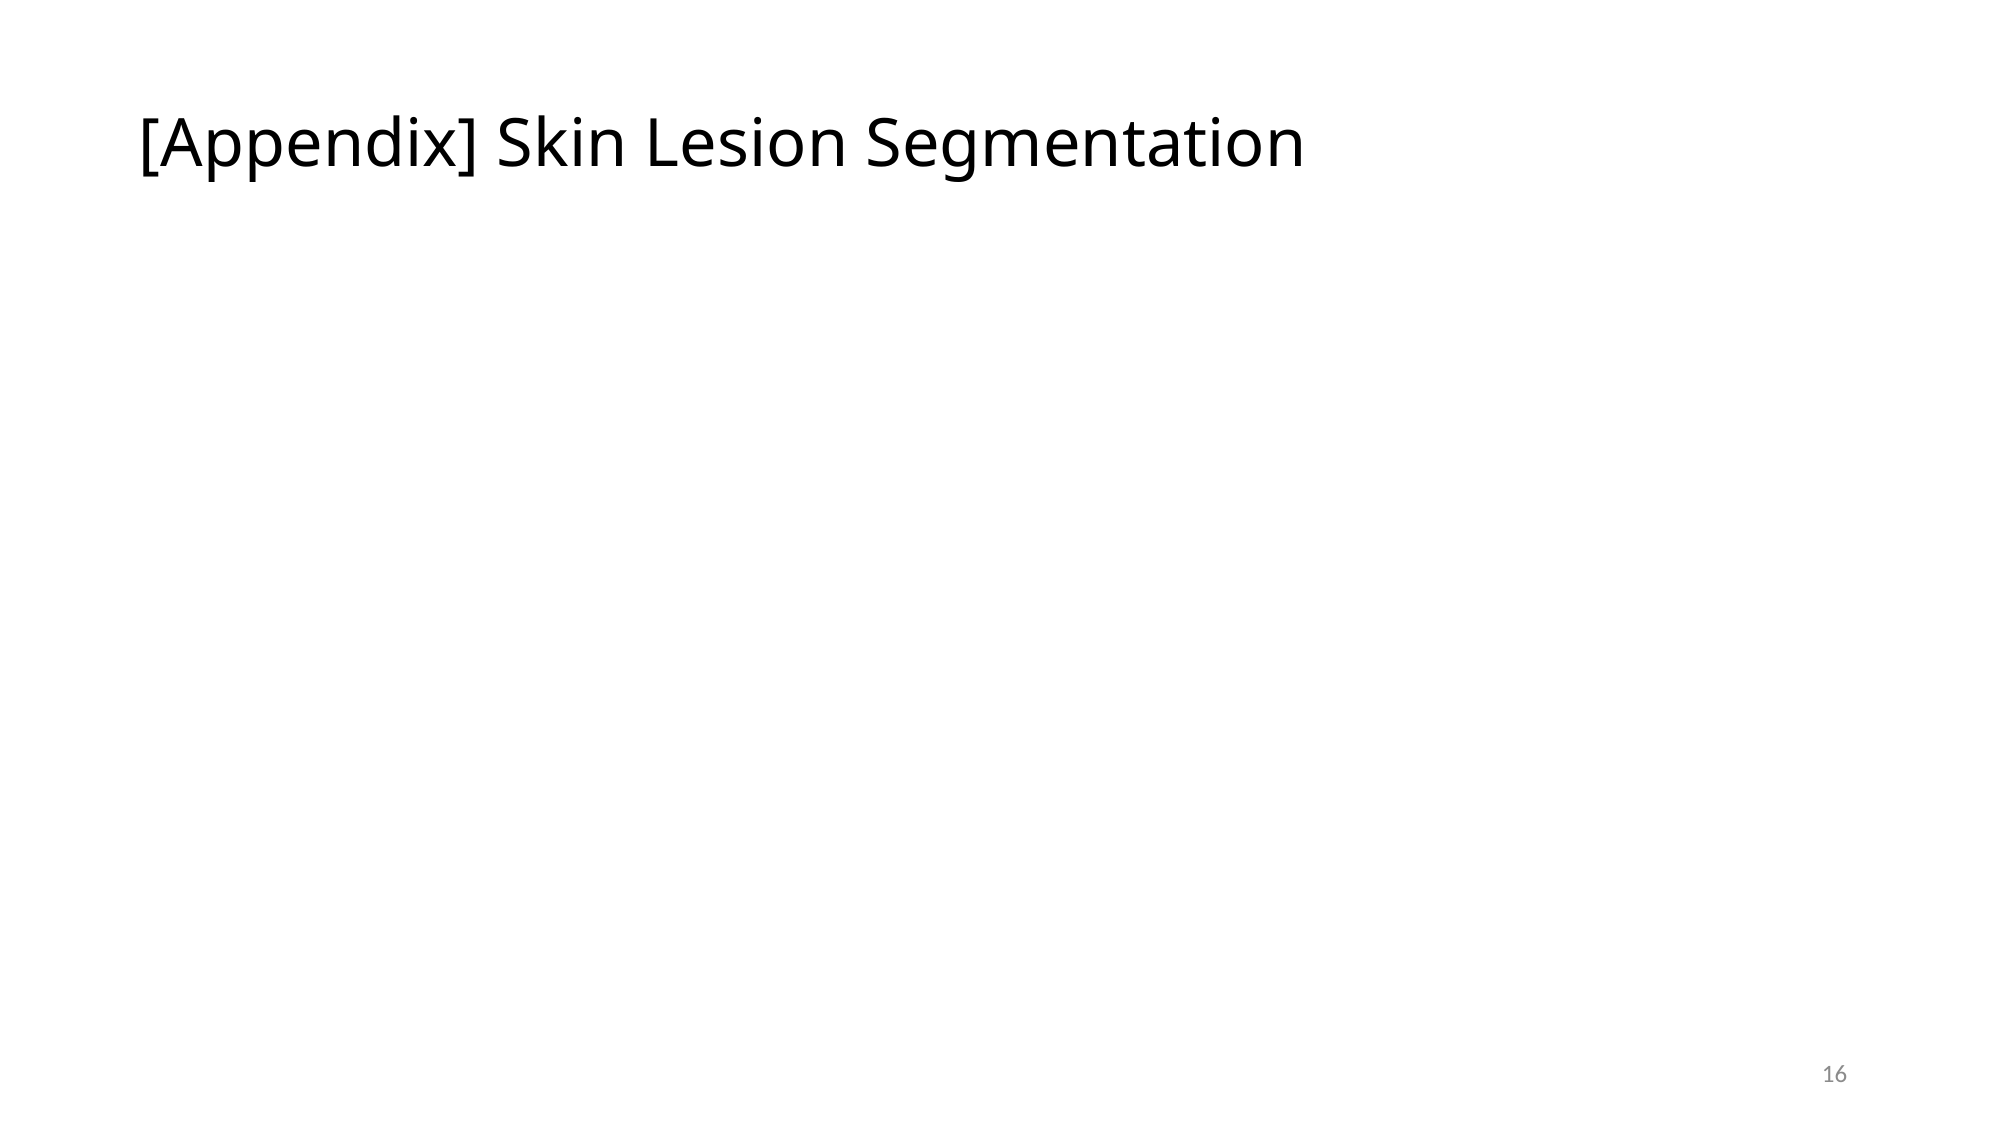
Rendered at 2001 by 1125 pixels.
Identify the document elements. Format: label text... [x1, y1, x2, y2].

slide_number 16 [1412, 1042, 1863, 1103]
title [Appendix] Skin Lesion Segmentation [124, 92, 1863, 197]
